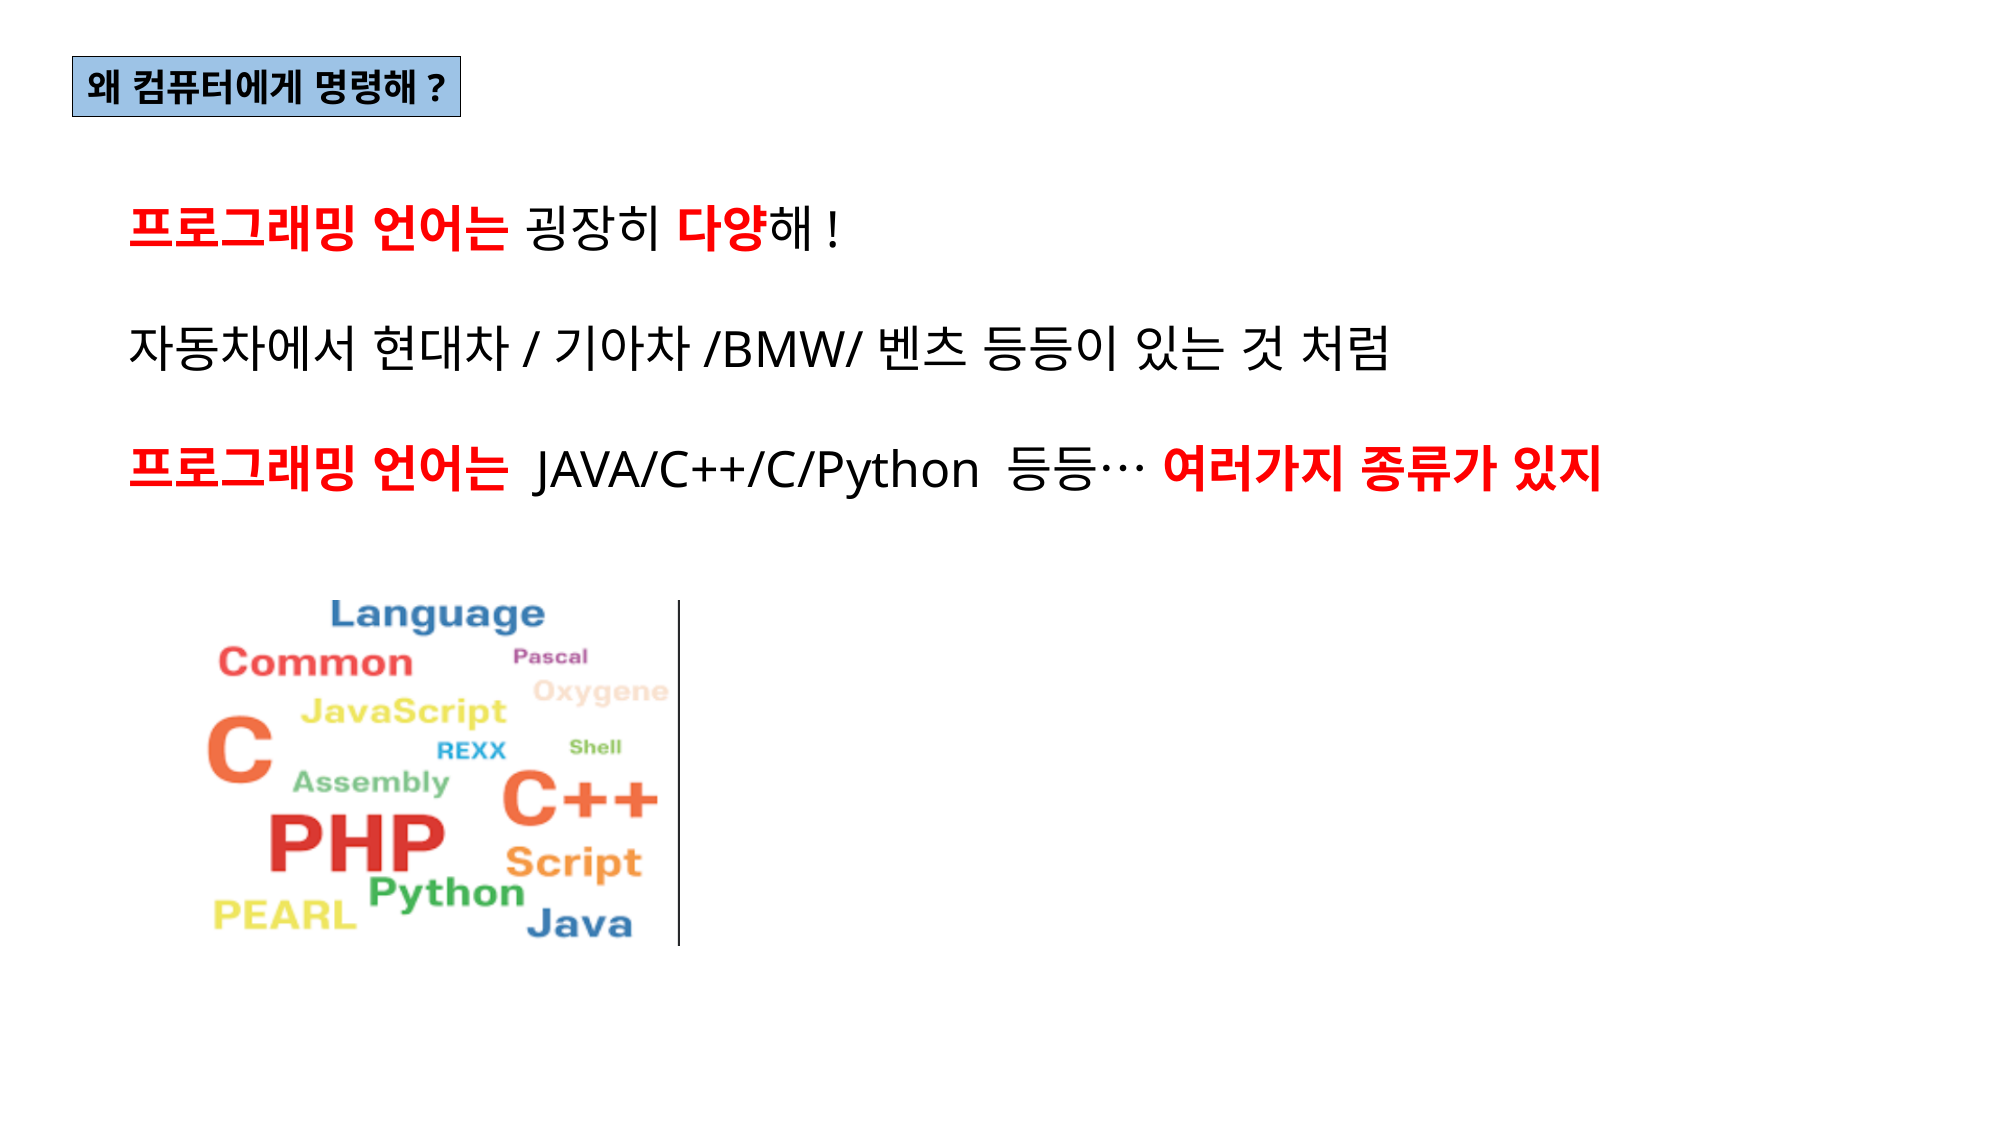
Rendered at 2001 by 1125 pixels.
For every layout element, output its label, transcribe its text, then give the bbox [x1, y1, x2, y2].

text_box 프로그래밍 언어는 굉장히 다양해! 자동차에서 현대차/기아차/BMW/벤츠 등등이 있는 것 처럼 프로그래밍 언어는 JAVA/C++/C/Python 등등… 여러가지 종류가 있지 [113, 190, 1620, 505]
picture [194, 600, 680, 946]
text_box 왜 컴퓨터에게 명령해? [72, 56, 461, 117]
